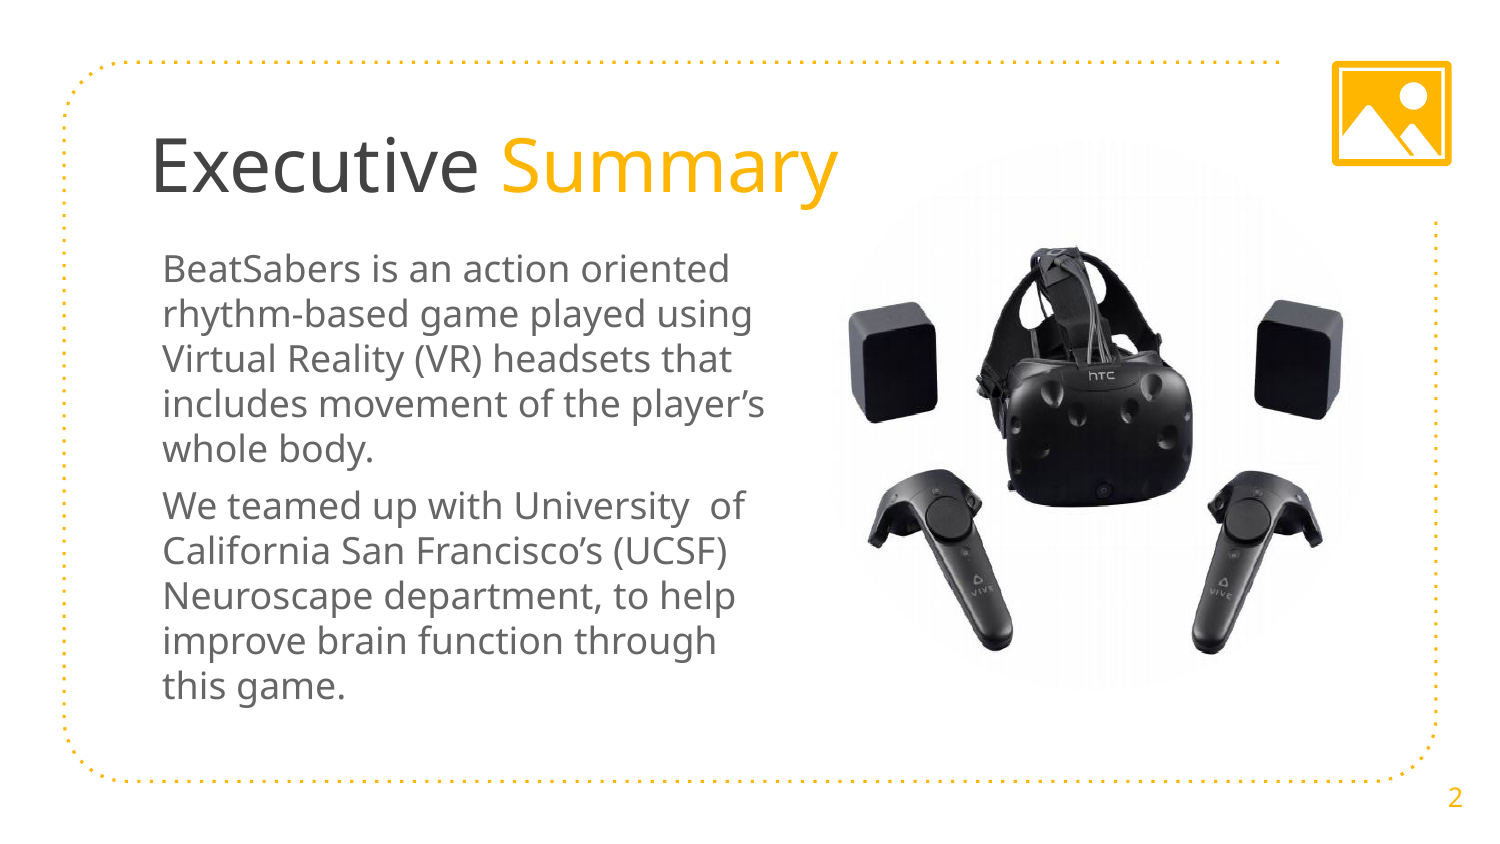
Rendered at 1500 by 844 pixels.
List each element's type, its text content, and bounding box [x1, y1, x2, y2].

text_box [1331, 60, 1452, 167]
title Executive Summary [134, 75, 897, 291]
list BeatSabers is an action oriented rhythm-based game played using Virtual Reality (VR) headsets that includes movement of the player’s whole body. We teamed up with University of California San Francisco’s (UCSF) Neuroscape department, to help improve brain function through this game. [147, 229, 783, 712]
slide_number ‹#› [1411, 753, 1500, 844]
picture [818, 139, 1371, 691]
